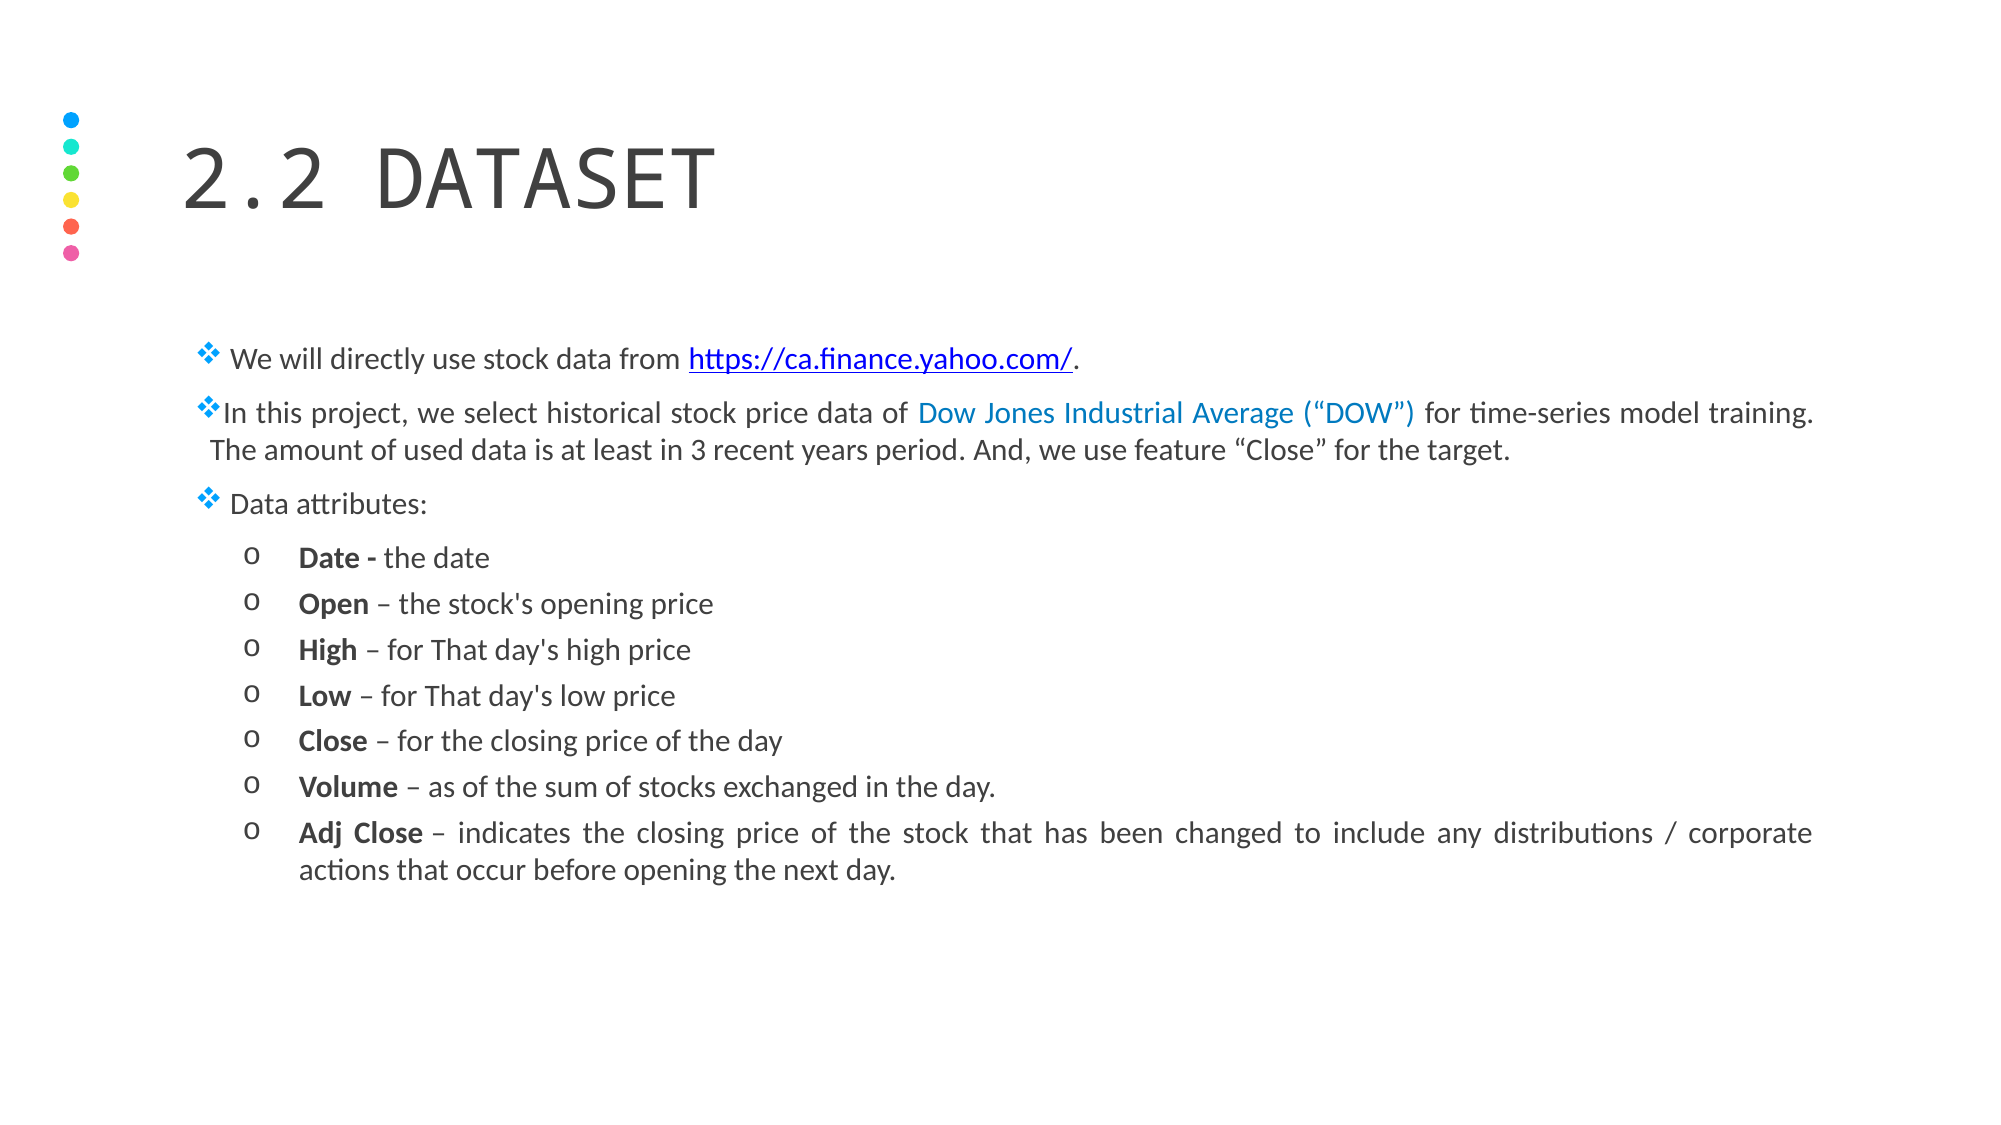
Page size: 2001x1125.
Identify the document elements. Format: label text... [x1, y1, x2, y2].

text_box We will directly use stock data from https://ca.finance.yahoo.com/. In this project, we select historical stock price data of Dow Jones Industrial Average (“DOW”) for time-series model training. The amount of used data is at least in 3 recent years period. And, we use feature “Close” for the target. Data attributes: Date - the date Open – the stock's opening price High – for That day's high price Low – for That day's low price Close – for the closing price of the day Volume – as of the sum of stocks exchanged in the day. Adj Close – indicates the closing price of the stock that has been changed to include any distributions / corporate actions that occur before opening the next day. [179, 330, 1830, 1027]
title 2.2 Dataset [180, 69, 1830, 294]
